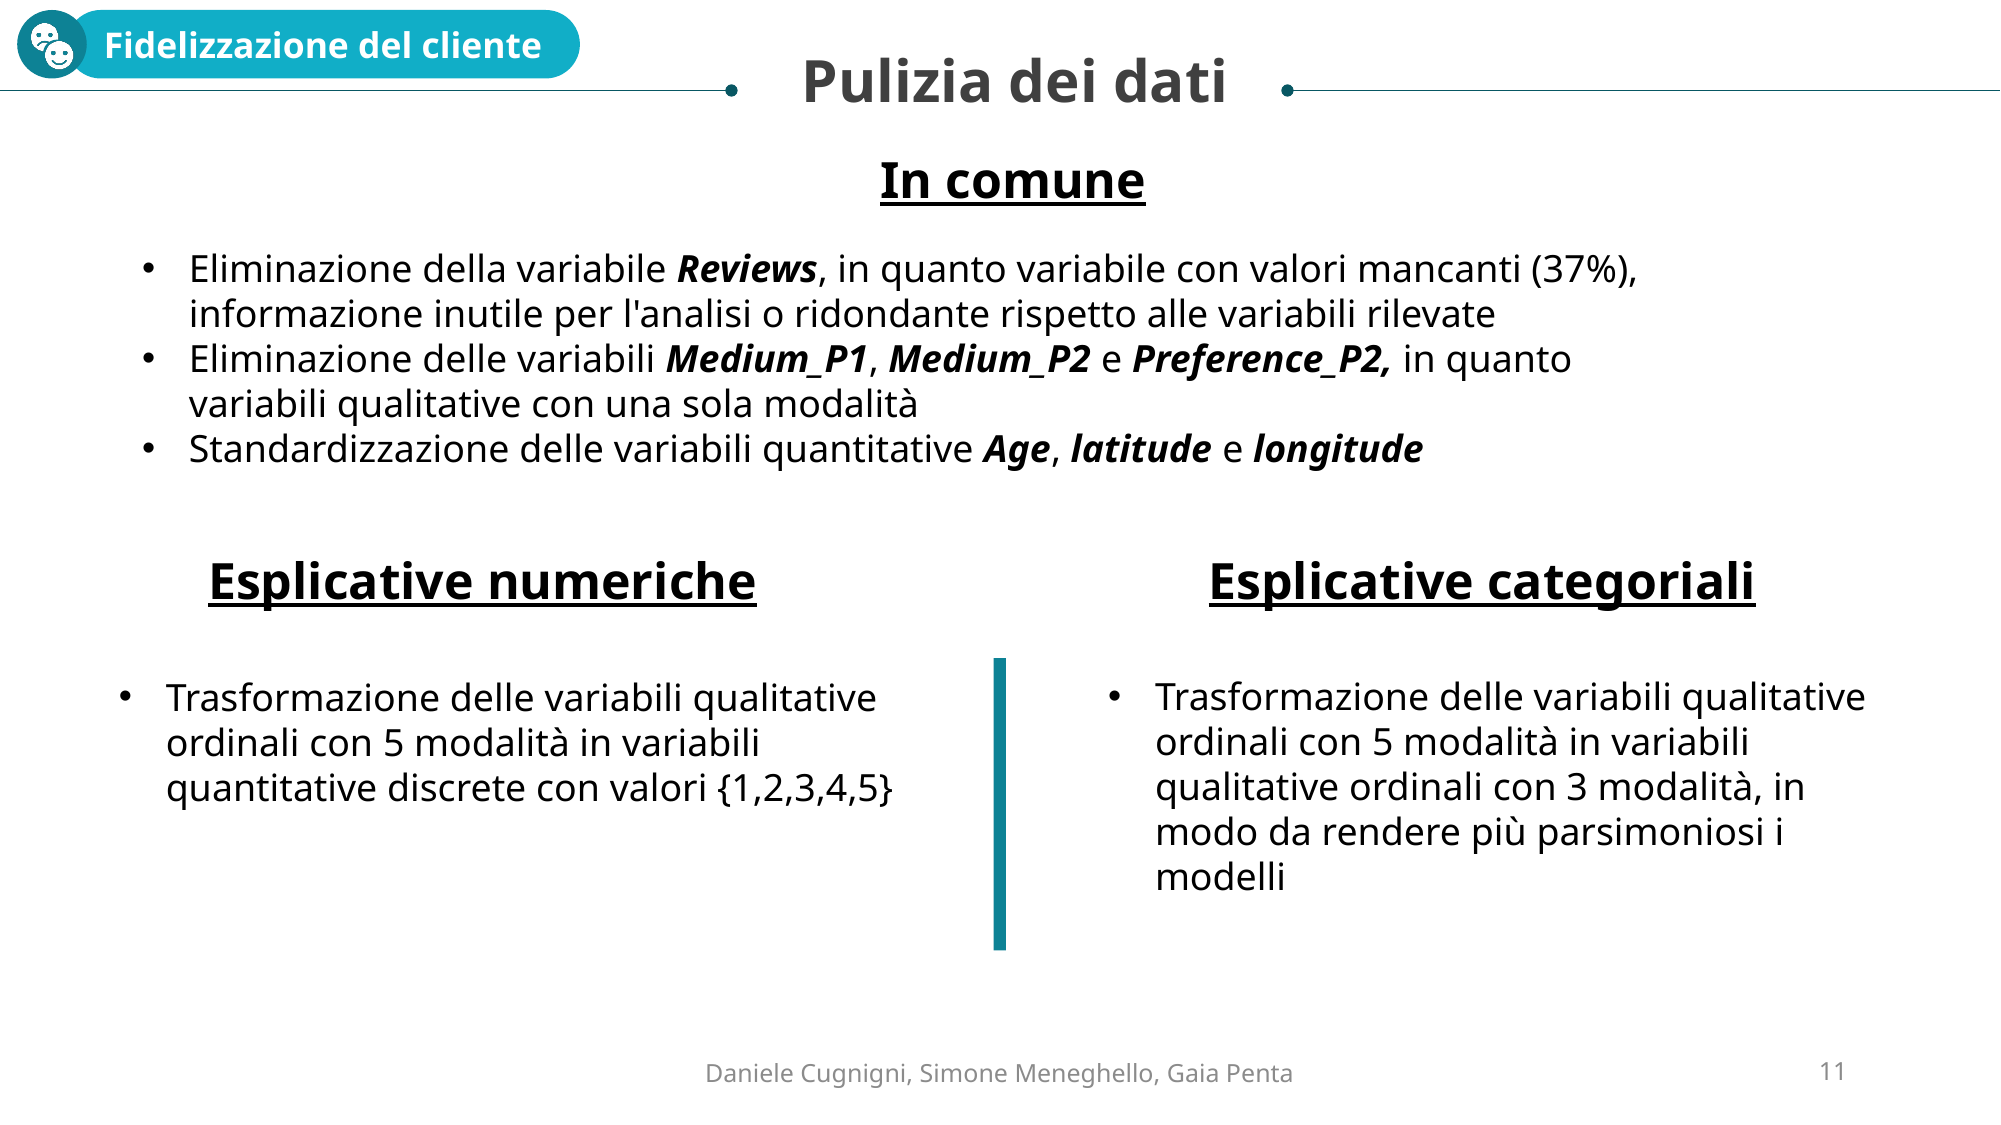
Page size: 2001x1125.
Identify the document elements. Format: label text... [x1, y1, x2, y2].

text_box Esplicative numeriche [39, 541, 926, 617]
text_box [993, 657, 1007, 951]
text_box Trasformazione delle variabili qualitative ordinali con 5 modalità in variabili quantitative discrete con valori {1,2,3,4,5} [103, 666, 974, 816]
slide_number 11 [1412, 1042, 1863, 1103]
text_box Esplicative categoriali [1039, 541, 1926, 617]
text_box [17, 9, 87, 79]
text_box Fidelizzazione del cliente [87, 8, 581, 80]
text_box Pulizia dei dati [786, 36, 1501, 122]
text_box In comune [570, 141, 1456, 216]
footer Daniele Cugnigni, Simone Meneghello, Gaia Penta [662, 1042, 1338, 1103]
text_box Trasformazione delle variabili qualitative ordinali con 5 modalità in variabili qualitative ordinali con 3 modalità, in modo da rendere più parsimoniosi i modelli [1093, 665, 1907, 906]
text_box Eliminazione della variabile Reviews, in quanto variabile con valori mancanti (37%), informazione inutile per l'analisi o ridondante rispetto alle variabili rilevate Eliminazione delle variabili Medium_P1, Medium_P2 e Preference_P2, in quanto variabili qualitative con una sola modalità Standardizzazione delle variabili quantitative Age, latitude e longitude [52, 237, 1796, 523]
